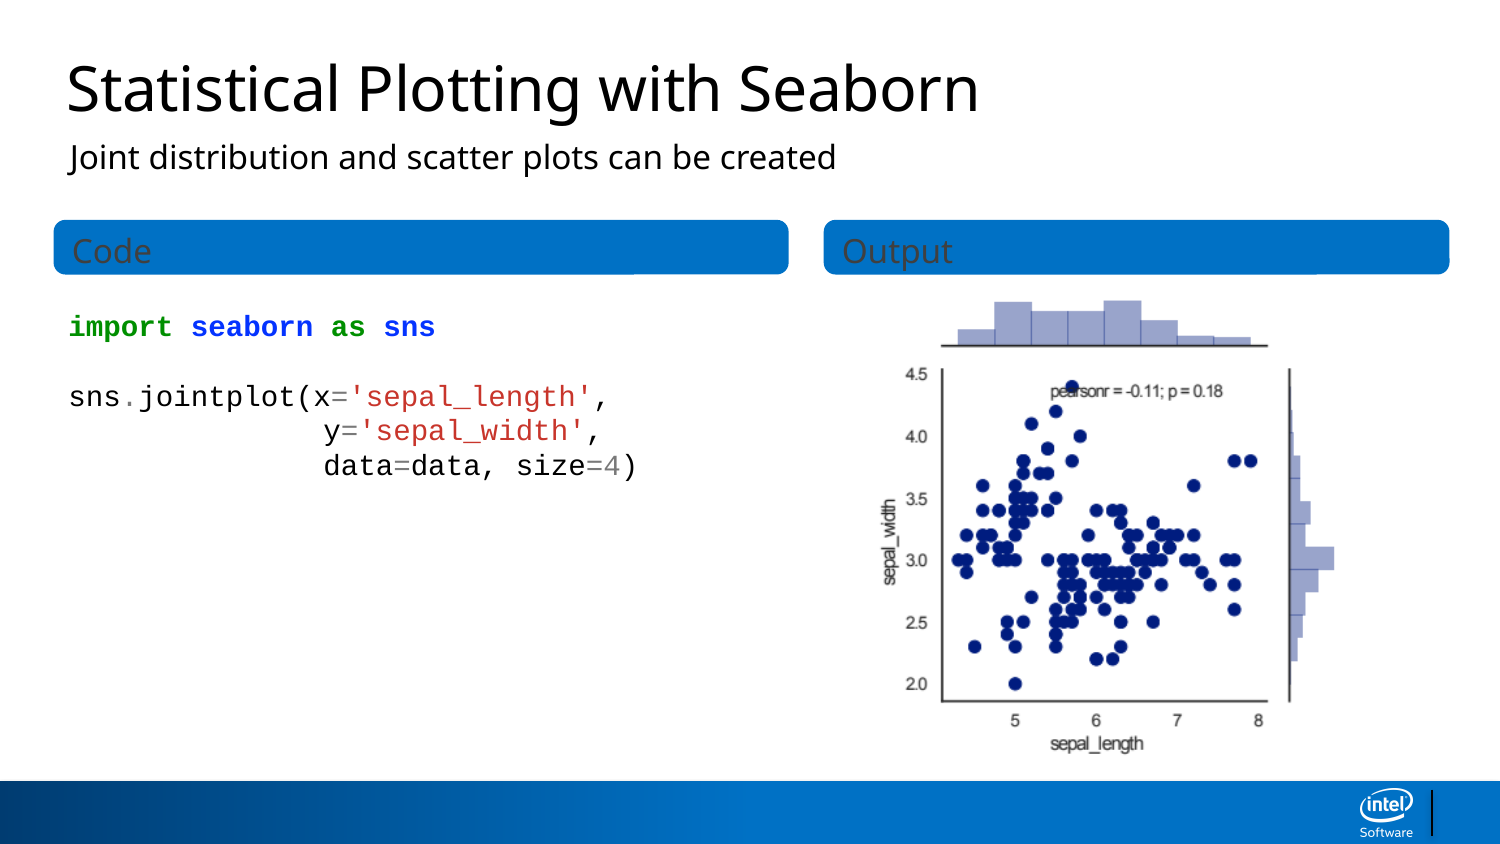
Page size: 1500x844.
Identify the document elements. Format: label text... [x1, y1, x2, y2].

text_box Joint distribution and scatter plots can be created [55, 128, 1178, 184]
picture [858, 276, 1357, 774]
text_box import seaborn as sns sns.jointplot(x='sepal_length', y='sepal_width', data=data, size=4) [53, 299, 801, 489]
text_box Code [51, 217, 791, 277]
picture [1360, 788, 1413, 837]
text_box Output [821, 217, 1452, 277]
text_box Statistical Plotting with Seaborn [65, 48, 1450, 124]
